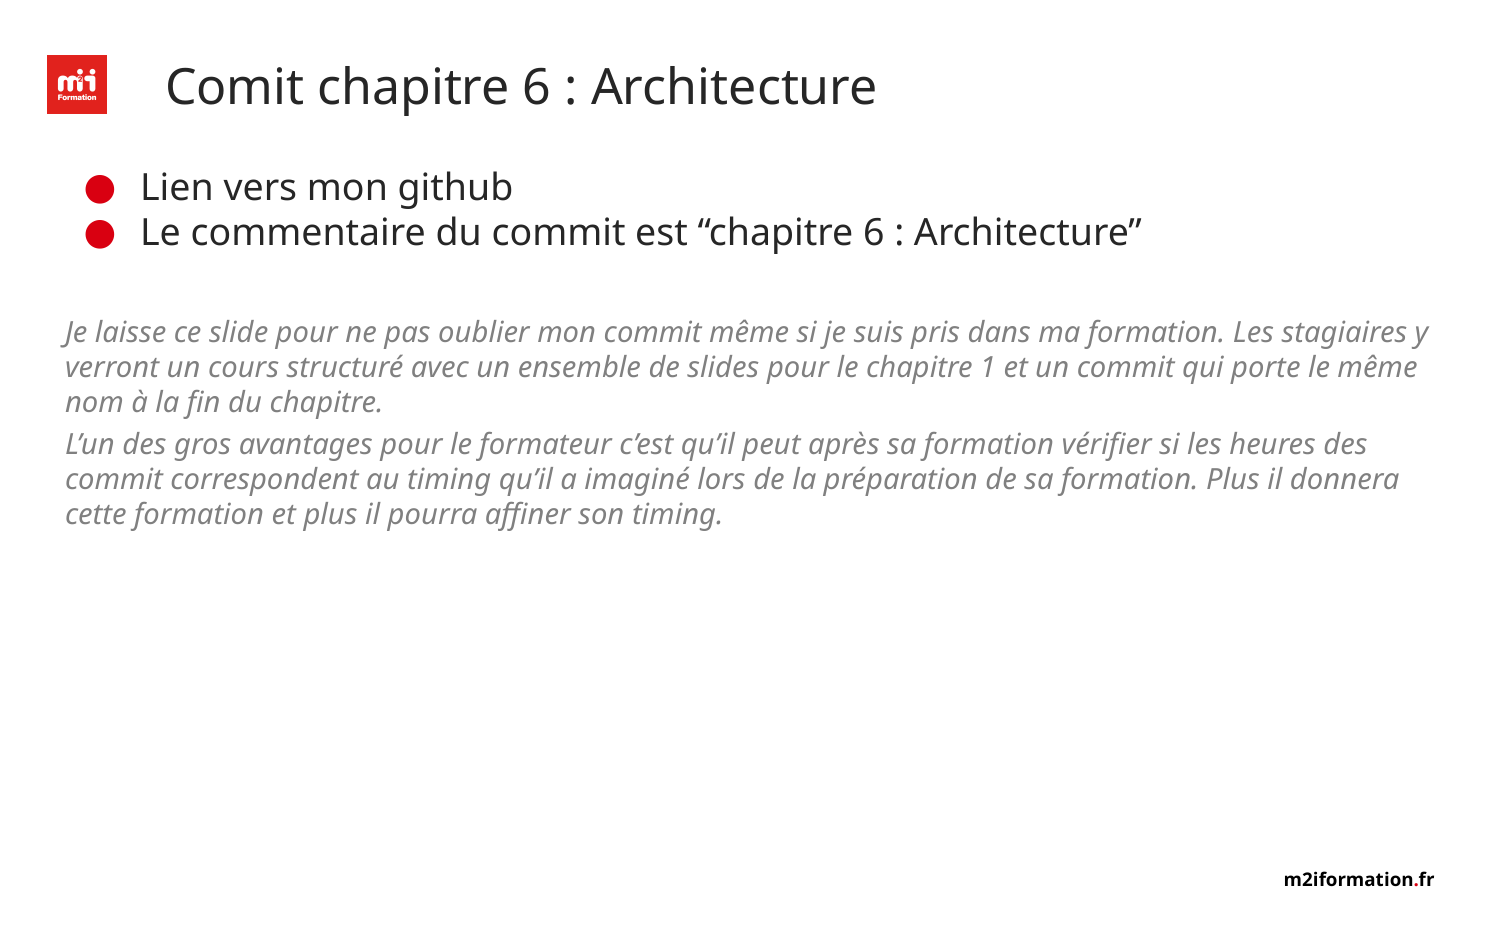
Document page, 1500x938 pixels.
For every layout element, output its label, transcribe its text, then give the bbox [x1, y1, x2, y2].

picture [47, 55, 107, 114]
list Lien vers mon github Le commentaire du commit est “chapitre 6 : Architecture” Je laisse ce slide pour ne pas oublier mon commit même si je suis pris dans ma formation. Les stagiaires y verront un cours structuré avec un ensemble de slides pour le chapitre 1 et un commit qui porte le même nom à la fin du chapitre. L’un des gros avantages pour le formateur c’est qu’il peut après sa formation vérifier si les heures des commit correspondent au timing qu’il a imaginé lors de la préparation de sa formation. Plus il donnera cette formation et plus il pourra affiner son timing. [49, 155, 1451, 859]
title Comit chapitre 6 : Architecture [150, 45, 1451, 124]
